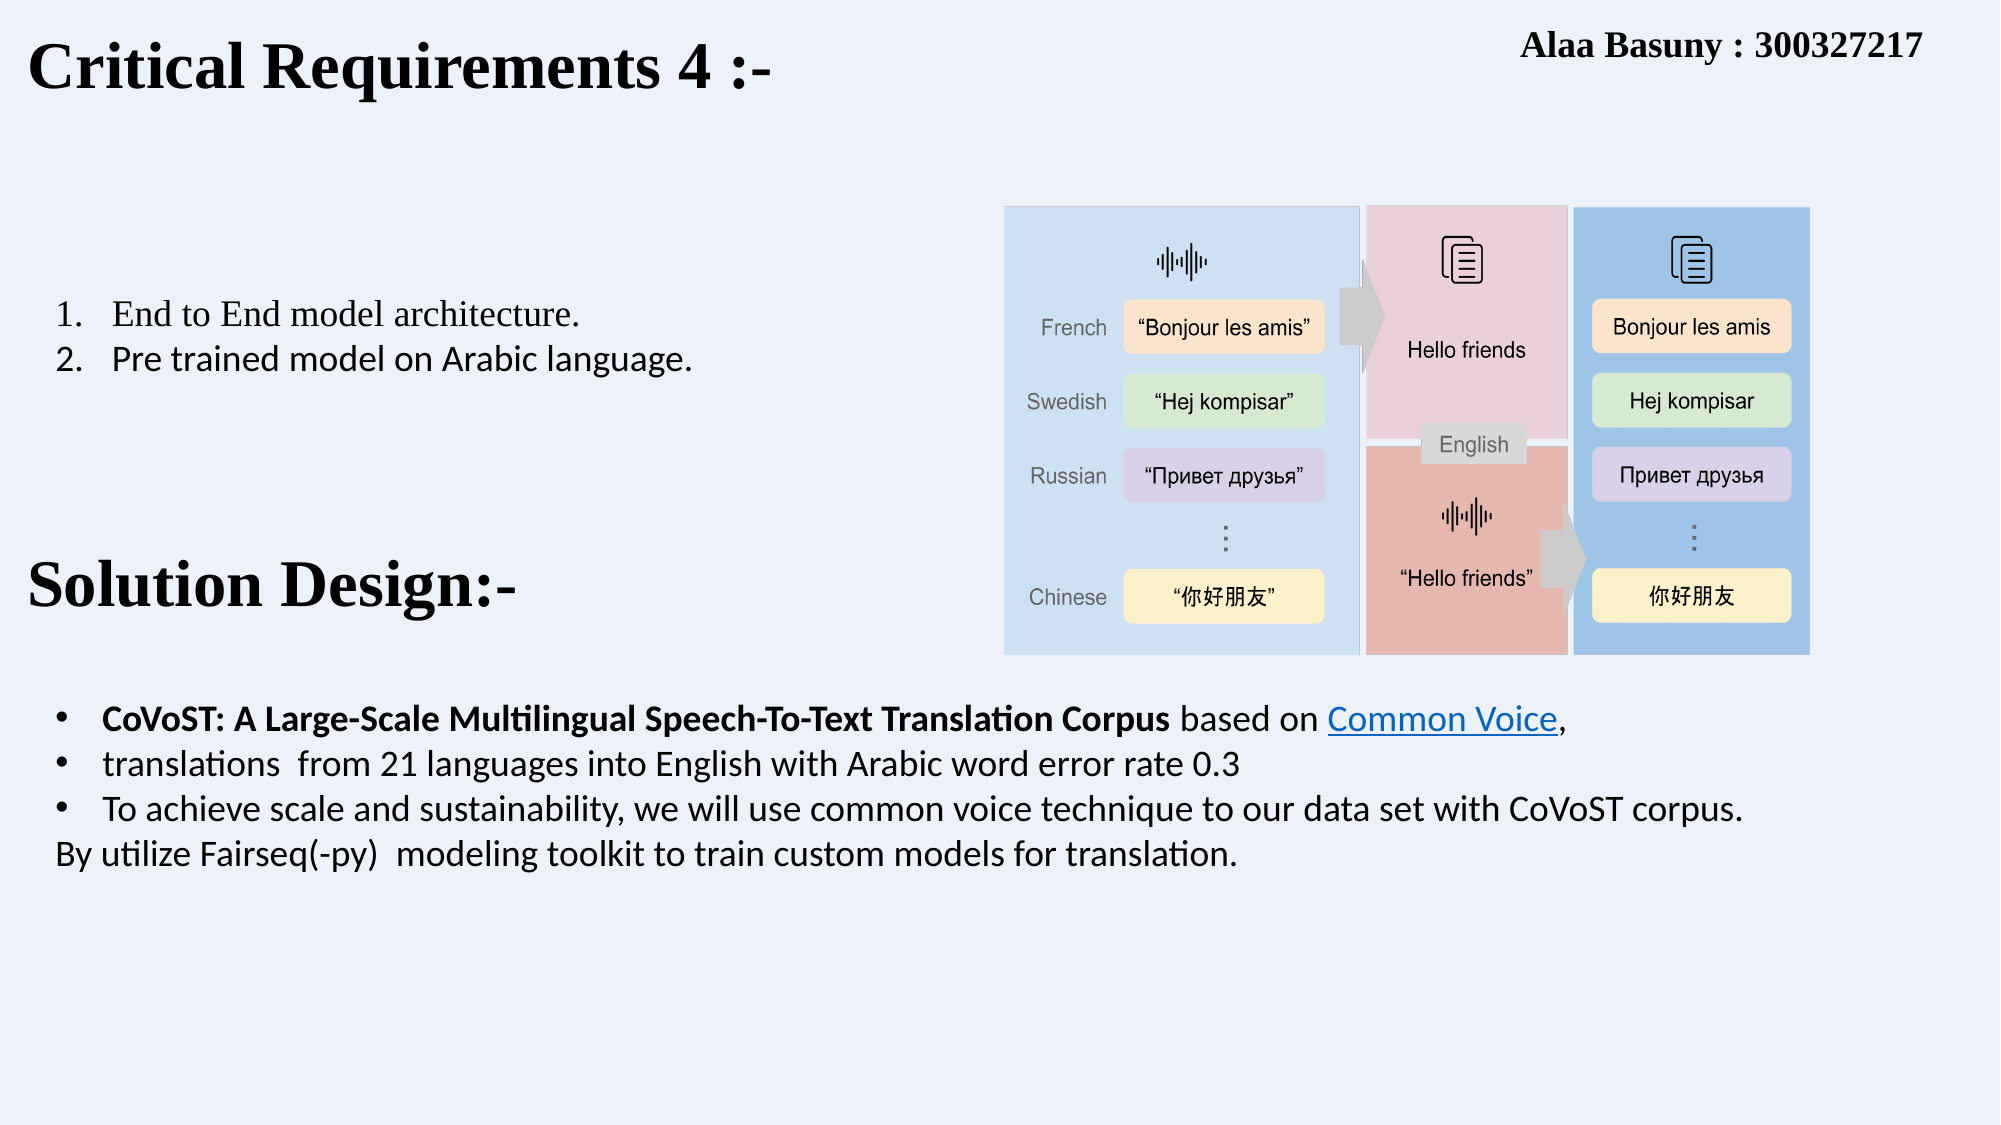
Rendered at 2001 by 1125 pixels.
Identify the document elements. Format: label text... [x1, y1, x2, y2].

text_box CoVoST: A Large-Scale Multilingual Speech-To-Text Translation Corpus based on Common Voice, translations from 21 languages into English with Arabic word error rate 0.3 To achieve scale and sustainability, we will use common voice technique to our data set with CoVoST corpus. By utilize Fairseq(-py) modeling toolkit to train custom models for translation. [40, 686, 1818, 927]
text_box End to End model architecture. Pre trained model on Arabic language. [40, 281, 1000, 387]
picture [1000, 202, 1814, 659]
text_box [1309, 26, 2000, 133]
title Critical Requirements 4 :- [12, 0, 896, 232]
text_box Solution Design:- [12, 532, 921, 672]
text_box Alaa Basuny : 300327217 [1505, 12, 2000, 117]
